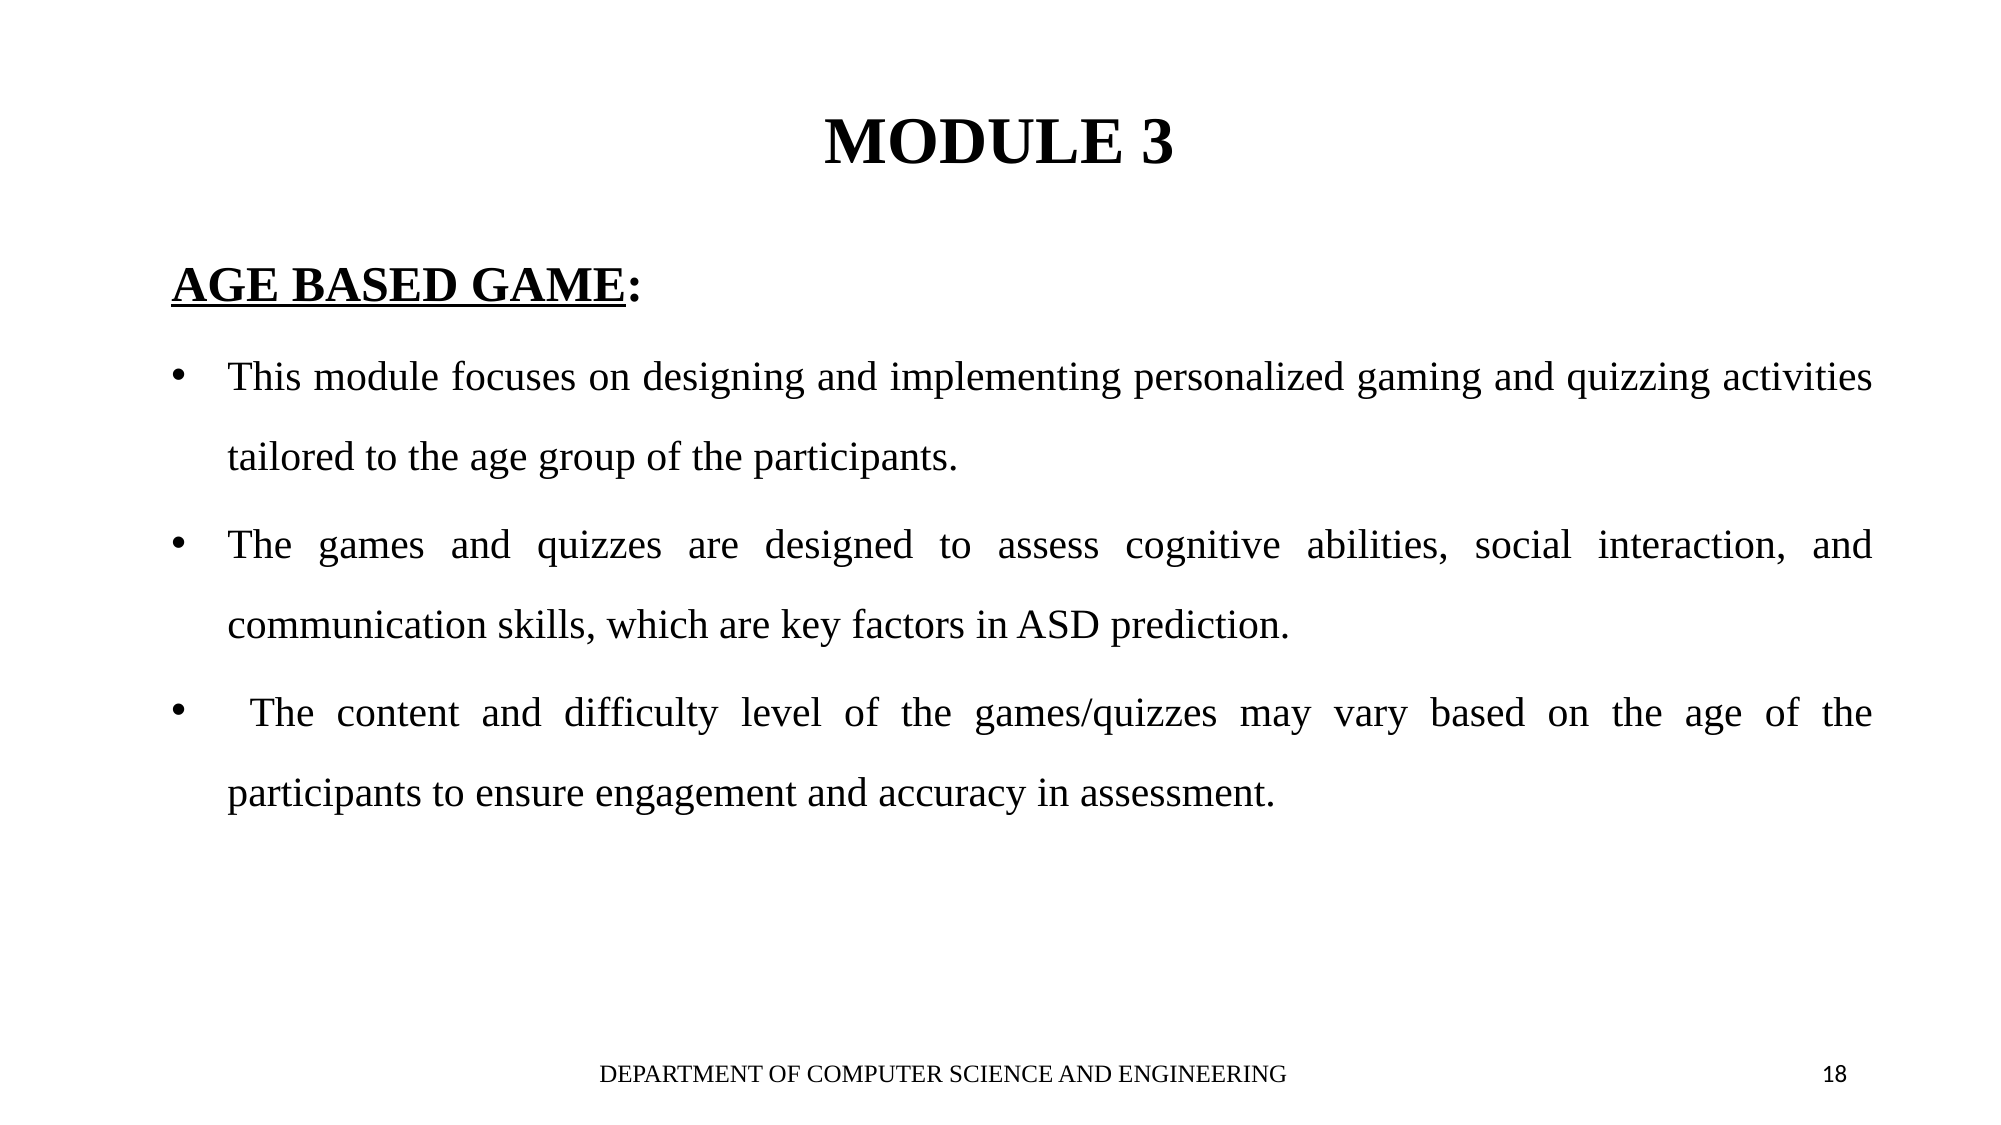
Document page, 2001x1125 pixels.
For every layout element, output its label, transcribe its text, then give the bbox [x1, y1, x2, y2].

title MODULE 3 [137, 59, 1863, 215]
footer DEPARTMENT OF COMPUTER SCIENCE AND ENGINEERING [516, 1042, 1371, 1103]
list AGE BASED GAME: This module focuses on designing and implementing personalized gaming and quizzing activities tailored to the age group of the participants. The games and quizzes are designed to assess cognitive abilities, social interaction, and communication skills, which are key factors in ASD prediction. The content and difficulty level of the games/quizzes may vary based on the age of the participants to ensure engagement and accuracy in assessment. [137, 244, 1890, 1043]
slide_number 18 [1412, 1042, 1863, 1103]
